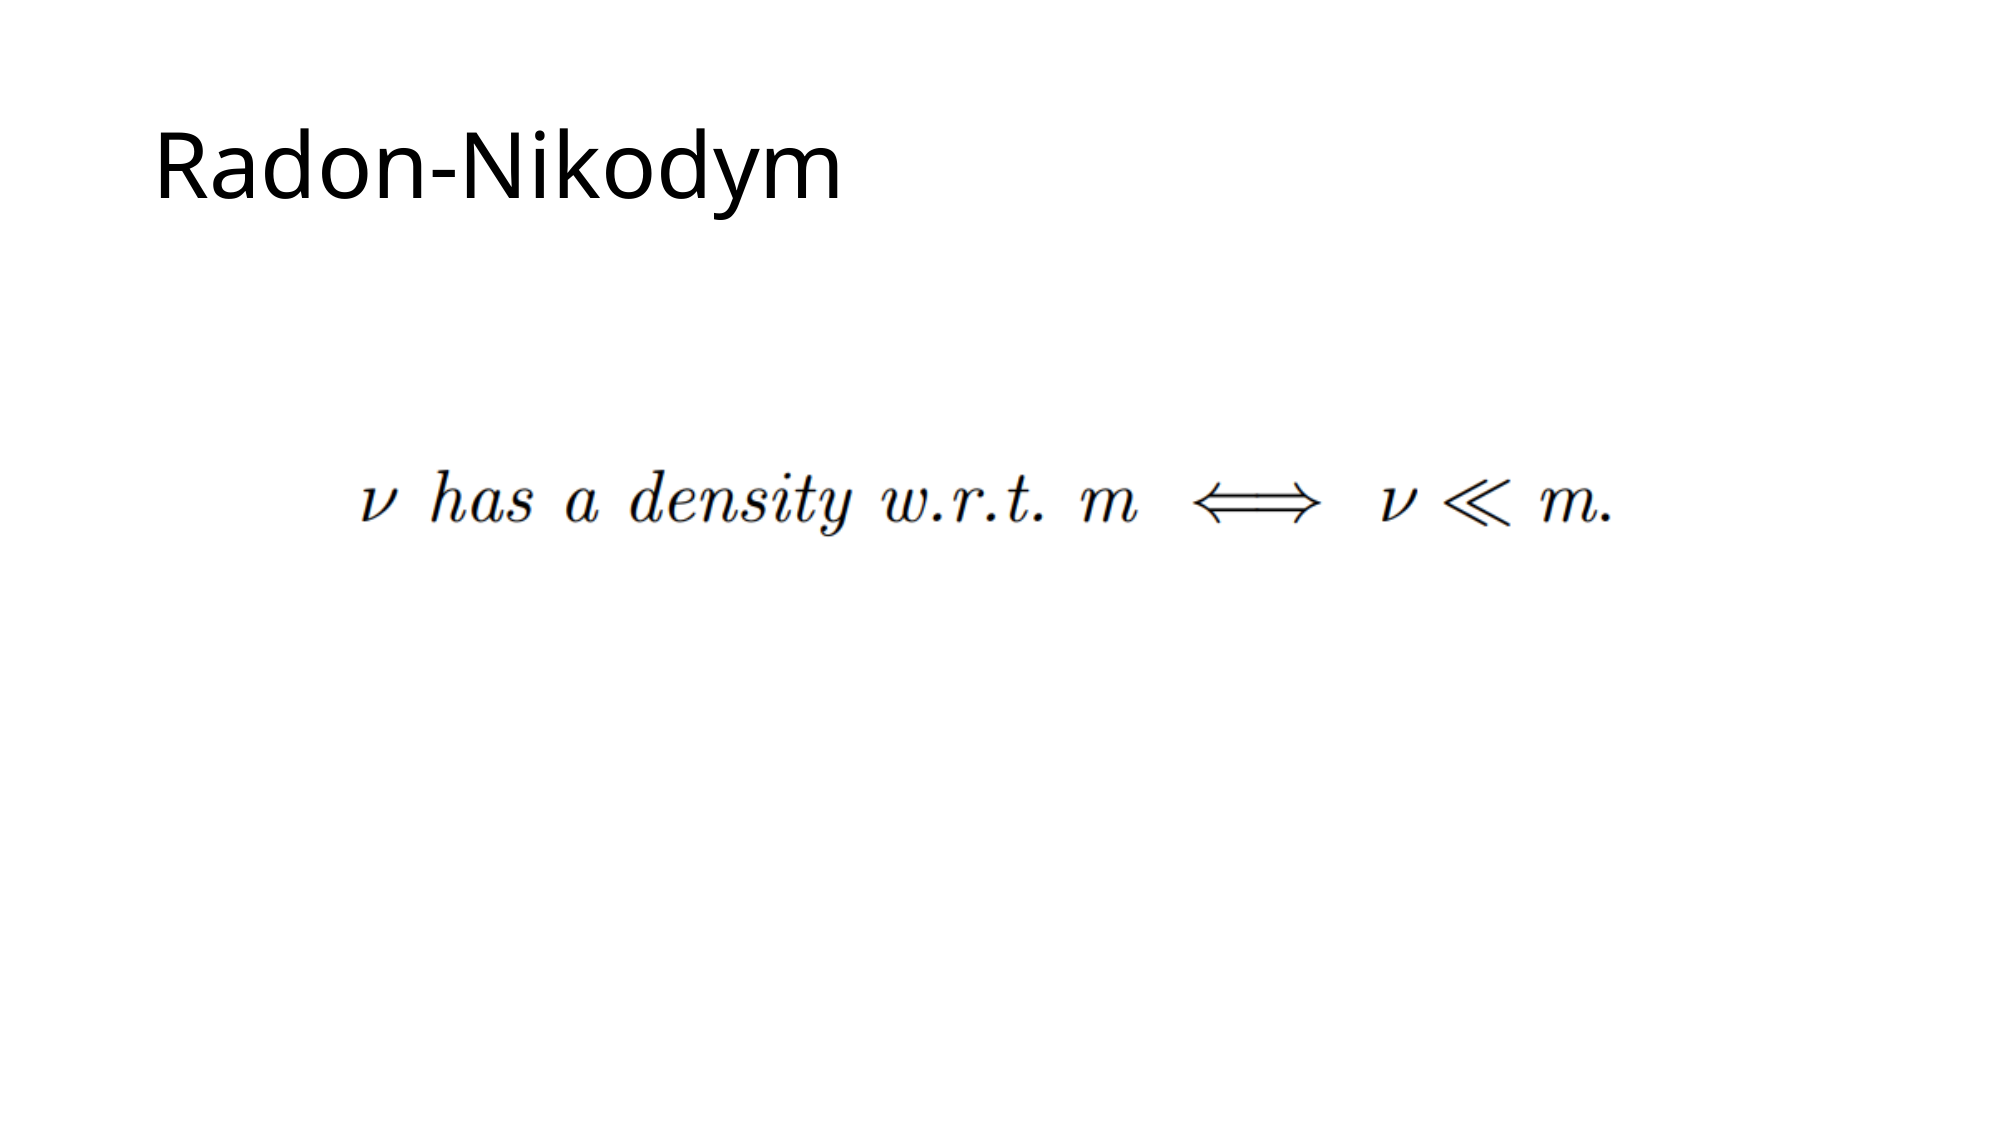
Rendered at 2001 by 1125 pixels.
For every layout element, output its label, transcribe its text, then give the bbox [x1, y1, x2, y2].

title Radon-Nikodym [137, 59, 1863, 278]
picture [279, 408, 1721, 583]
